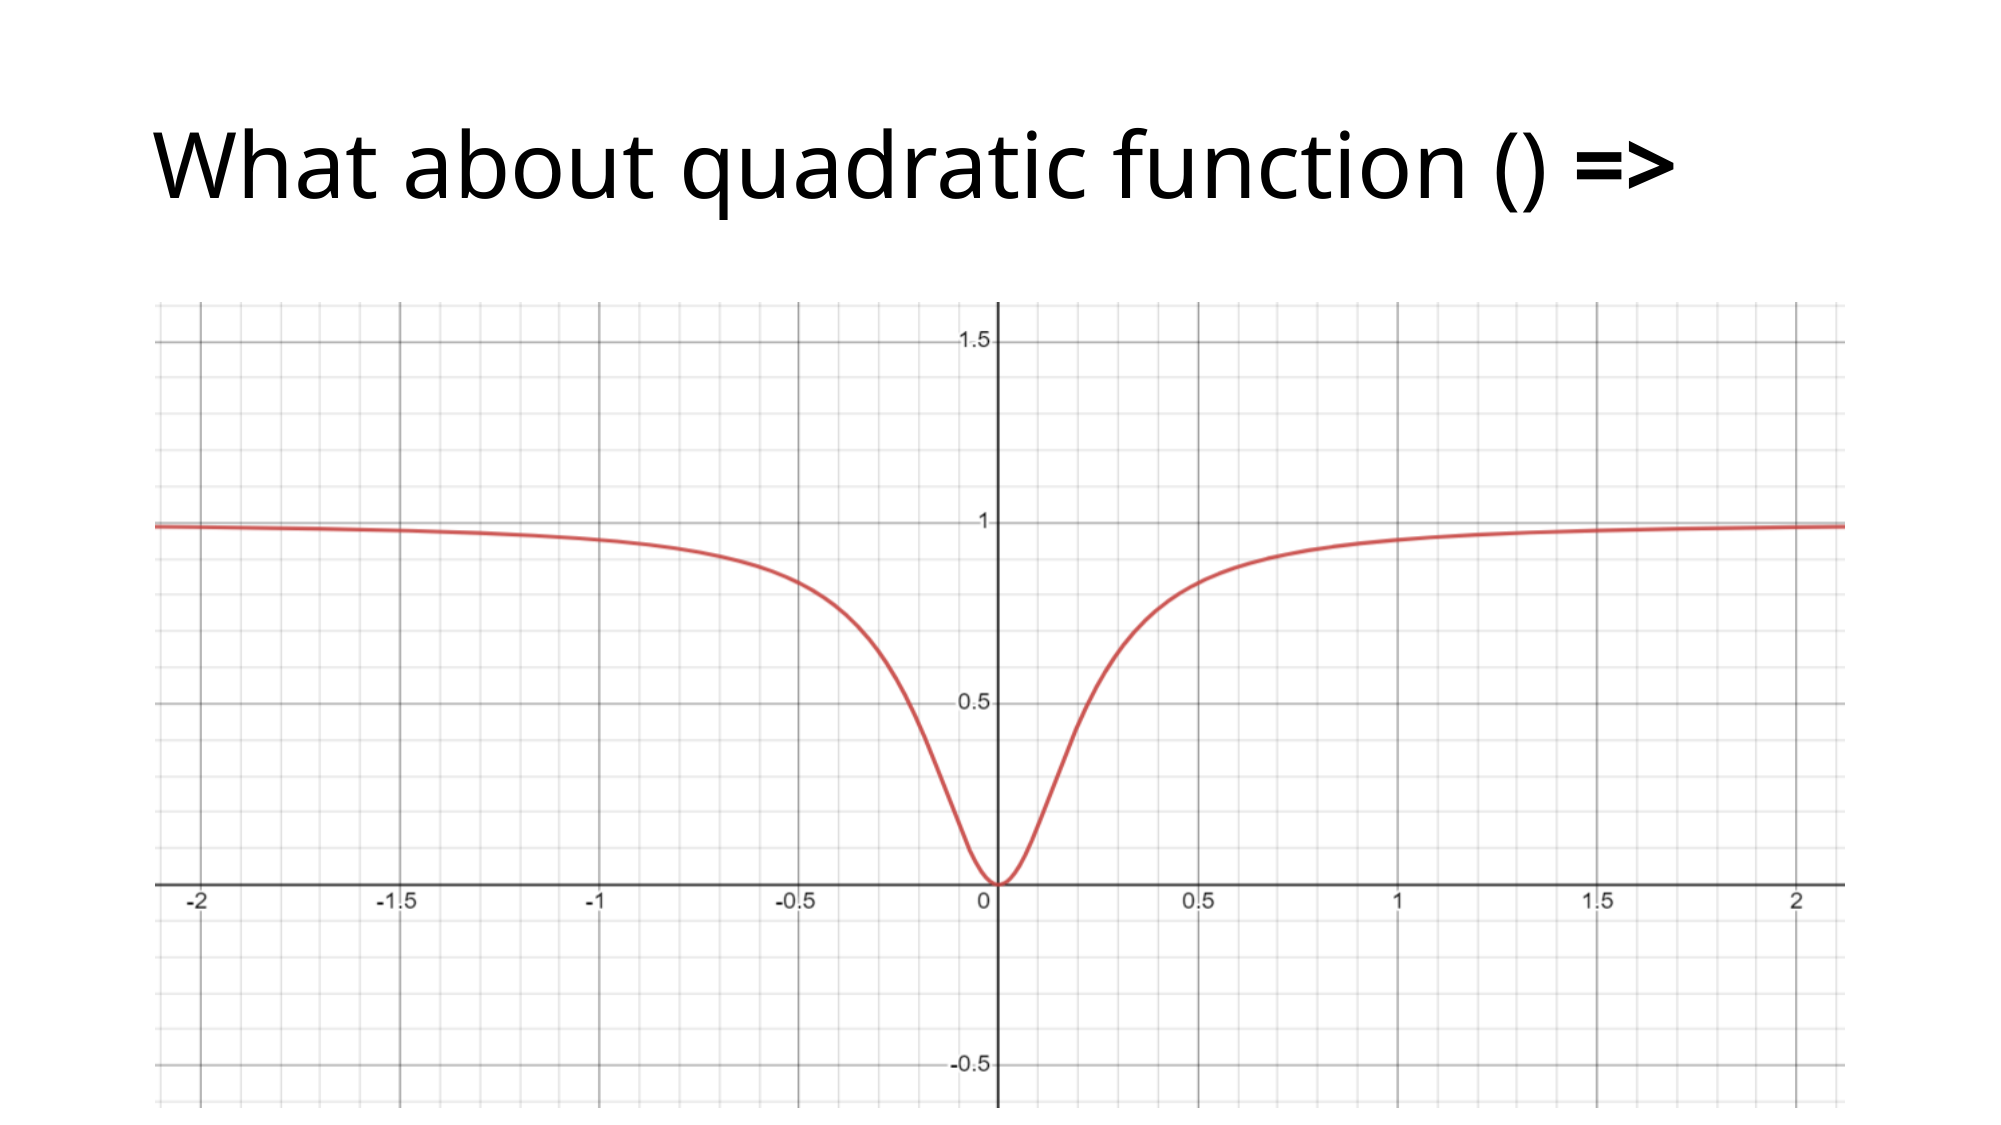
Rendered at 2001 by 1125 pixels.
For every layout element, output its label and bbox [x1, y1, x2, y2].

picture [155, 302, 1845, 1108]
